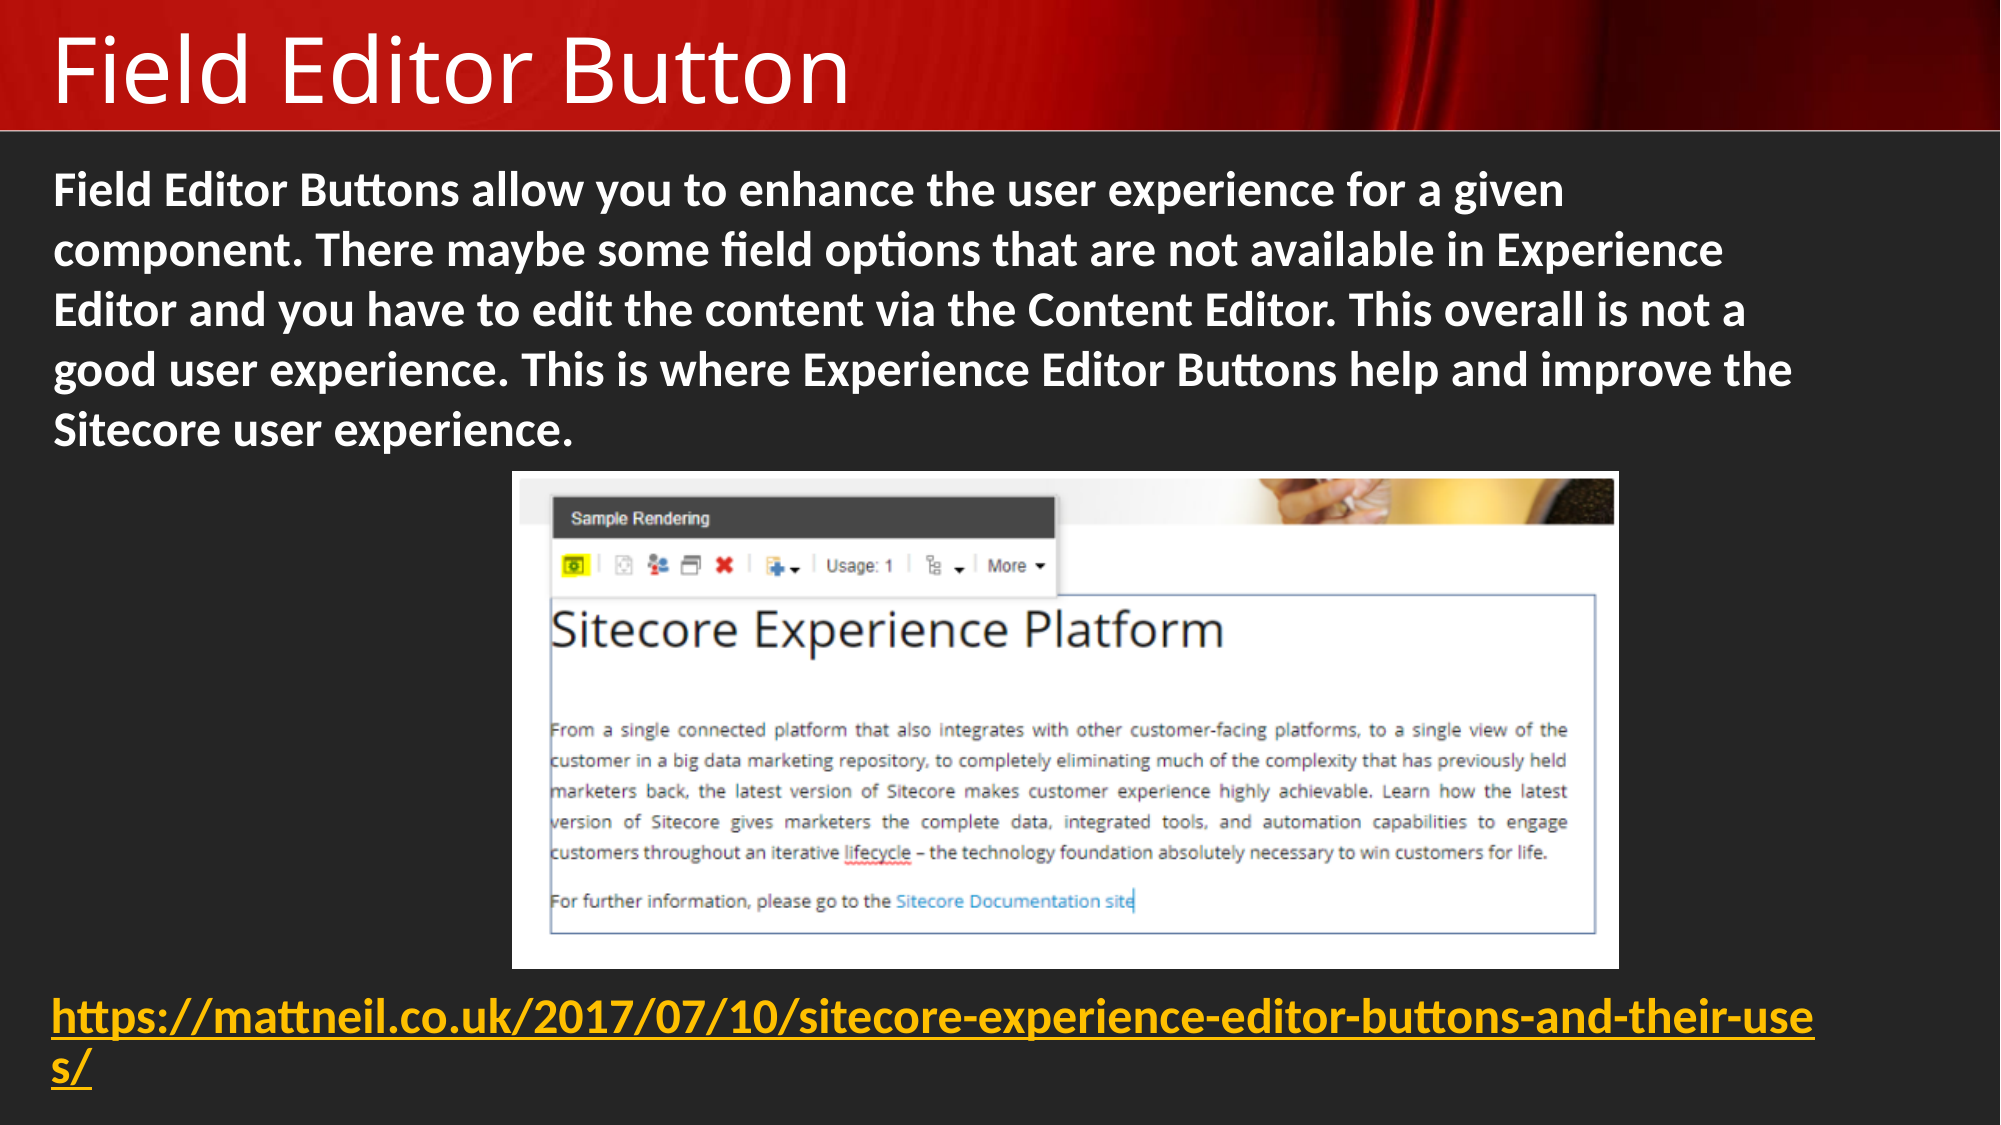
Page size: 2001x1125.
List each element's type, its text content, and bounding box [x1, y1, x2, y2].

picture [512, 471, 1619, 969]
text_box https://mattneil.co.uk/2017/07/10/sitecore-experience-editor-buttons-and-their-uses/ [50, 983, 1821, 1044]
text_box Field Editor Buttons allow you to enhance the user experience for a given component. There maybe some field options that are not available in Experience Editor and you have to edit the content via the Content Editor. This overall is not a good user experience. This is where Experience Editor Buttons help and improve the Sitecore user experience. [53, 156, 1824, 457]
title Field Editor Button [50, 11, 1919, 123]
picture [0, 0, 2000, 130]
